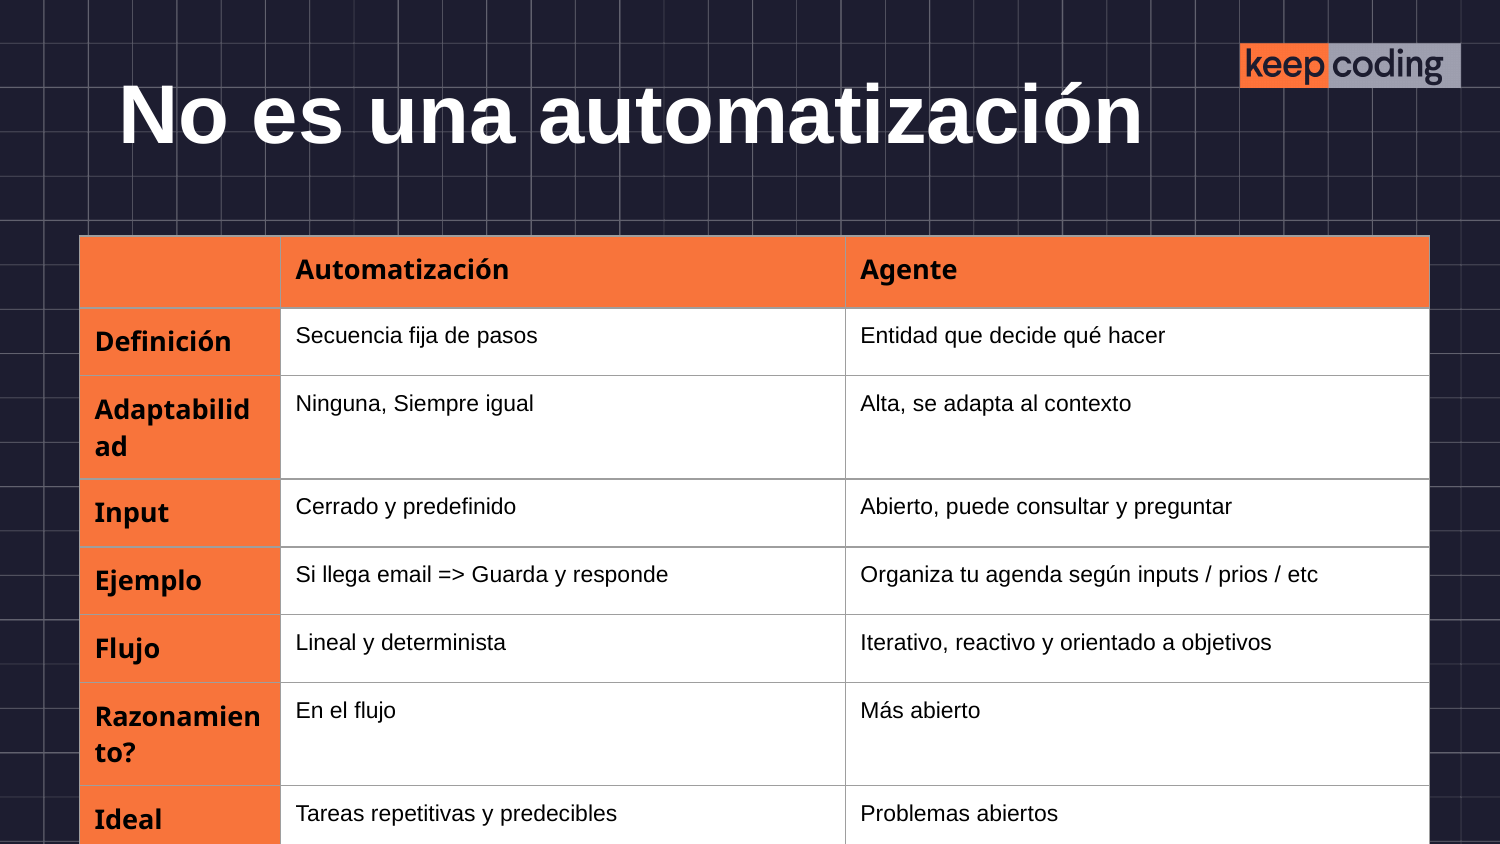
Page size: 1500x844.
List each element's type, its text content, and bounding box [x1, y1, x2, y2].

table_cell Ideal [80, 786, 280, 844]
table_cell Input [80, 480, 280, 546]
table_cell Lineal y determinista [281, 615, 845, 682]
table_cell Definición [80, 309, 280, 375]
table_cell Más abierto [846, 683, 1429, 785]
table_cell Iterativo, reactivo y orientado a objetivos [846, 615, 1429, 682]
table_cell Problemas abiertos [846, 786, 1429, 844]
picture [1240, 43, 1461, 88]
table_cell Organiza tu agenda según inputs / prios / etc [846, 548, 1429, 614]
table_cell Entidad que decide qué hacer [846, 309, 1429, 375]
table_cell Abierto, puede consultar y preguntar [846, 480, 1429, 546]
title No es una automatización [103, 45, 1225, 209]
table_cell En el flujo [281, 683, 845, 785]
table_cell Si llega email => Guarda y responde [281, 548, 845, 614]
table_cell Alta, se adapta al contexto [846, 376, 1429, 478]
table_cell Ninguna, Siempre igual [281, 376, 845, 478]
table_header Automatización [281, 237, 845, 307]
table_cell Ejemplo [80, 548, 280, 614]
table_cell Razonamiento? [80, 683, 280, 785]
table_header [80, 237, 280, 307]
table_cell Flujo [80, 615, 280, 682]
table_header Agente [846, 237, 1429, 307]
table_cell Secuencia fija de pasos [281, 309, 845, 375]
table_cell Tareas repetitivas y predecibles [281, 786, 845, 844]
table_cell Adaptabilidad [80, 376, 280, 478]
table_cell Cerrado y predefinido [281, 480, 845, 546]
